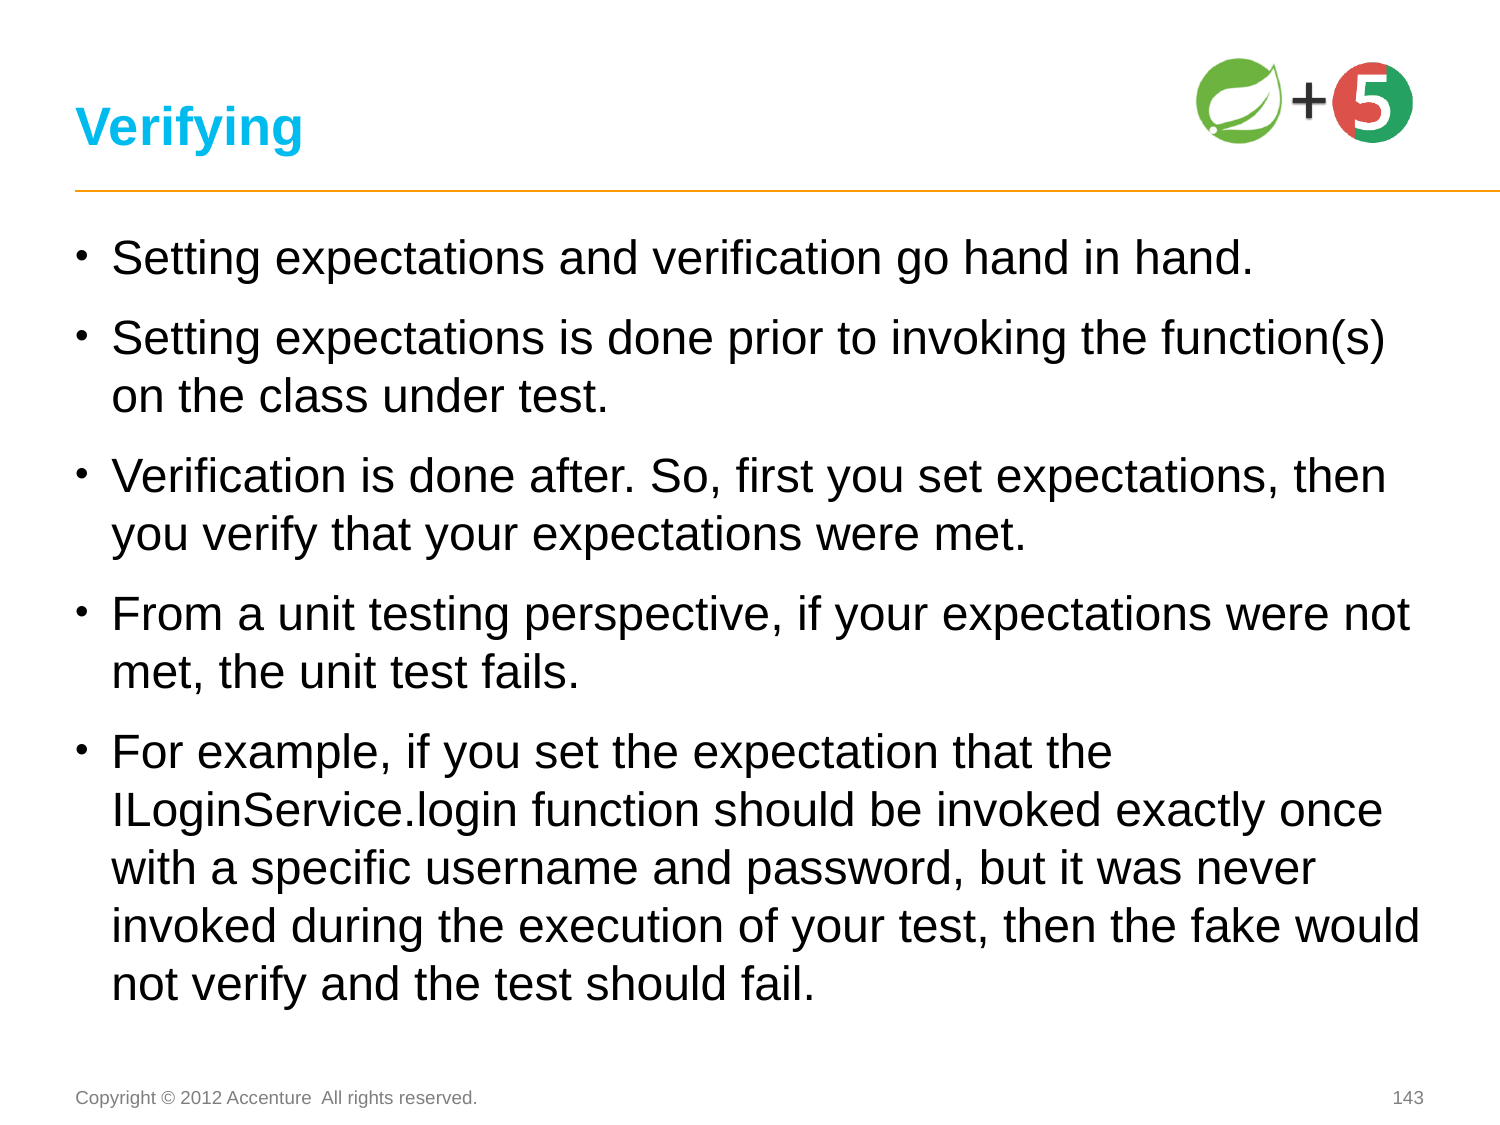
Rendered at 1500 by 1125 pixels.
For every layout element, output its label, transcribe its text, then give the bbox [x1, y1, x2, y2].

title Verifying [75, 27, 1422, 157]
list Setting expectations and verification go hand in hand. Setting expectations is done prior to invoking the function(s) on the class under test. Verification is done after. So, first you set expectations, then you verify that your expectations were met. From a unit testing perspective, if your expectations were not met, the unit test fails. For example, if you set the expectation that the ILoginService.login function should be invoked exactly once with a specific username and password, but it was never invoked during the execution of your test, then the fake would not verify and the test should fail. [75, 226, 1425, 1018]
